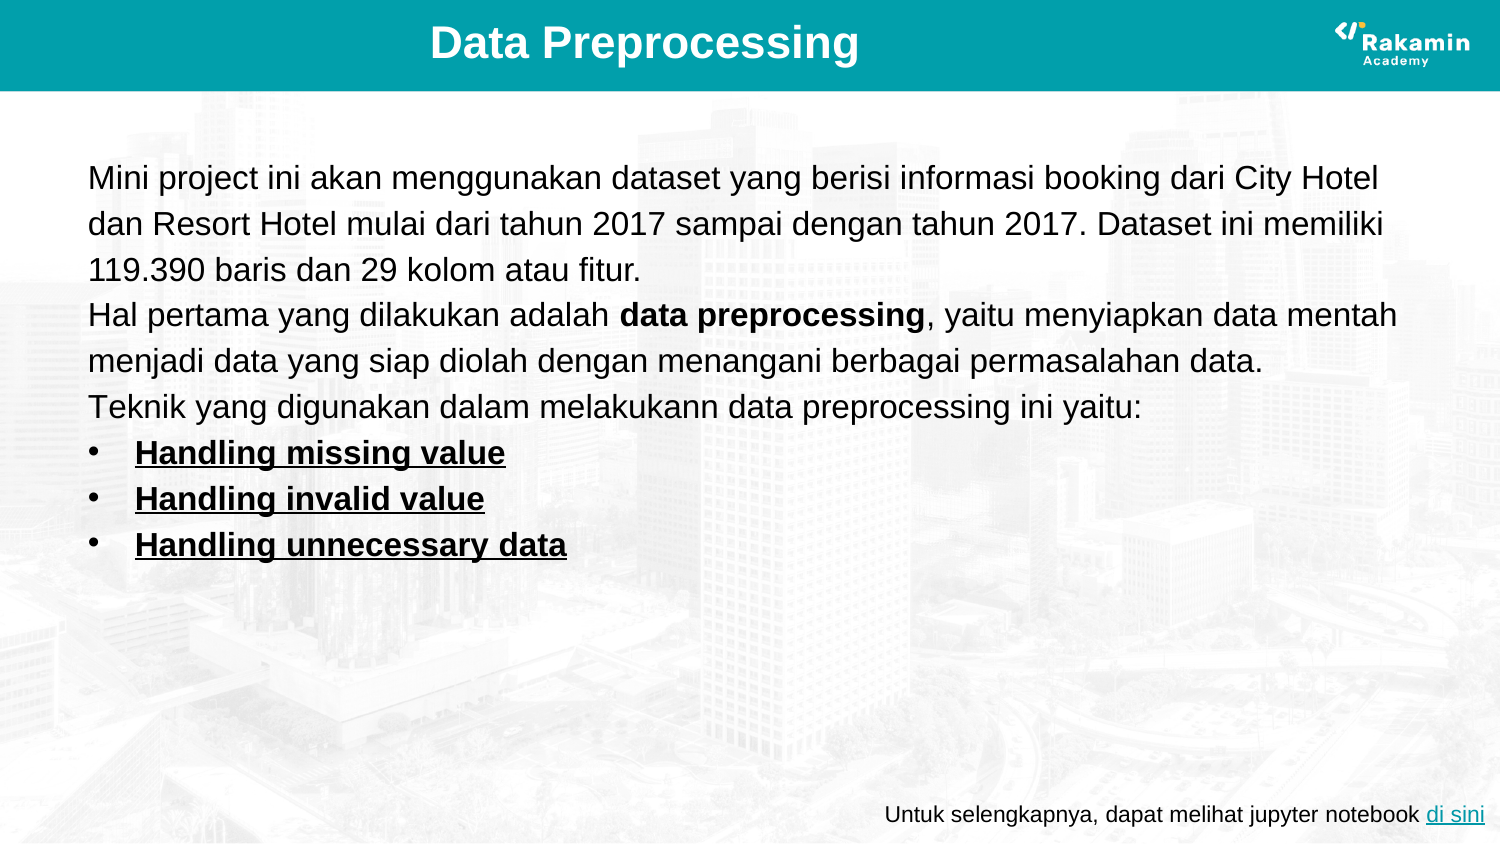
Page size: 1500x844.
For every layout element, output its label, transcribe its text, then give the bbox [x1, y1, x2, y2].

text_box Untuk selengkapnya, dapat melihat jupyter notebook di sini [763, 785, 1500, 841]
title Data Preprocessing [0, 0, 1291, 92]
list Mini project ini akan menggunakan dataset yang berisi informasi booking dari City Hotel dan Resort Hotel mulai dari tahun 2017 sampai dengan tahun 2017. Dataset ini memiliki 119.390 baris dan 29 kolom atau fitur. Hal pertama yang dilakukan adalah data preprocessing, yaitu menyiapkan data mentah menjadi data yang siap diolah dengan menangani berbagai permasalahan data. Teknik yang digunakan dalam melakukann data preprocessing ini yaitu: Handling missing value Handling invalid value Handling unnecessary data [51, 135, 1449, 808]
picture [0, 0, 1500, 844]
